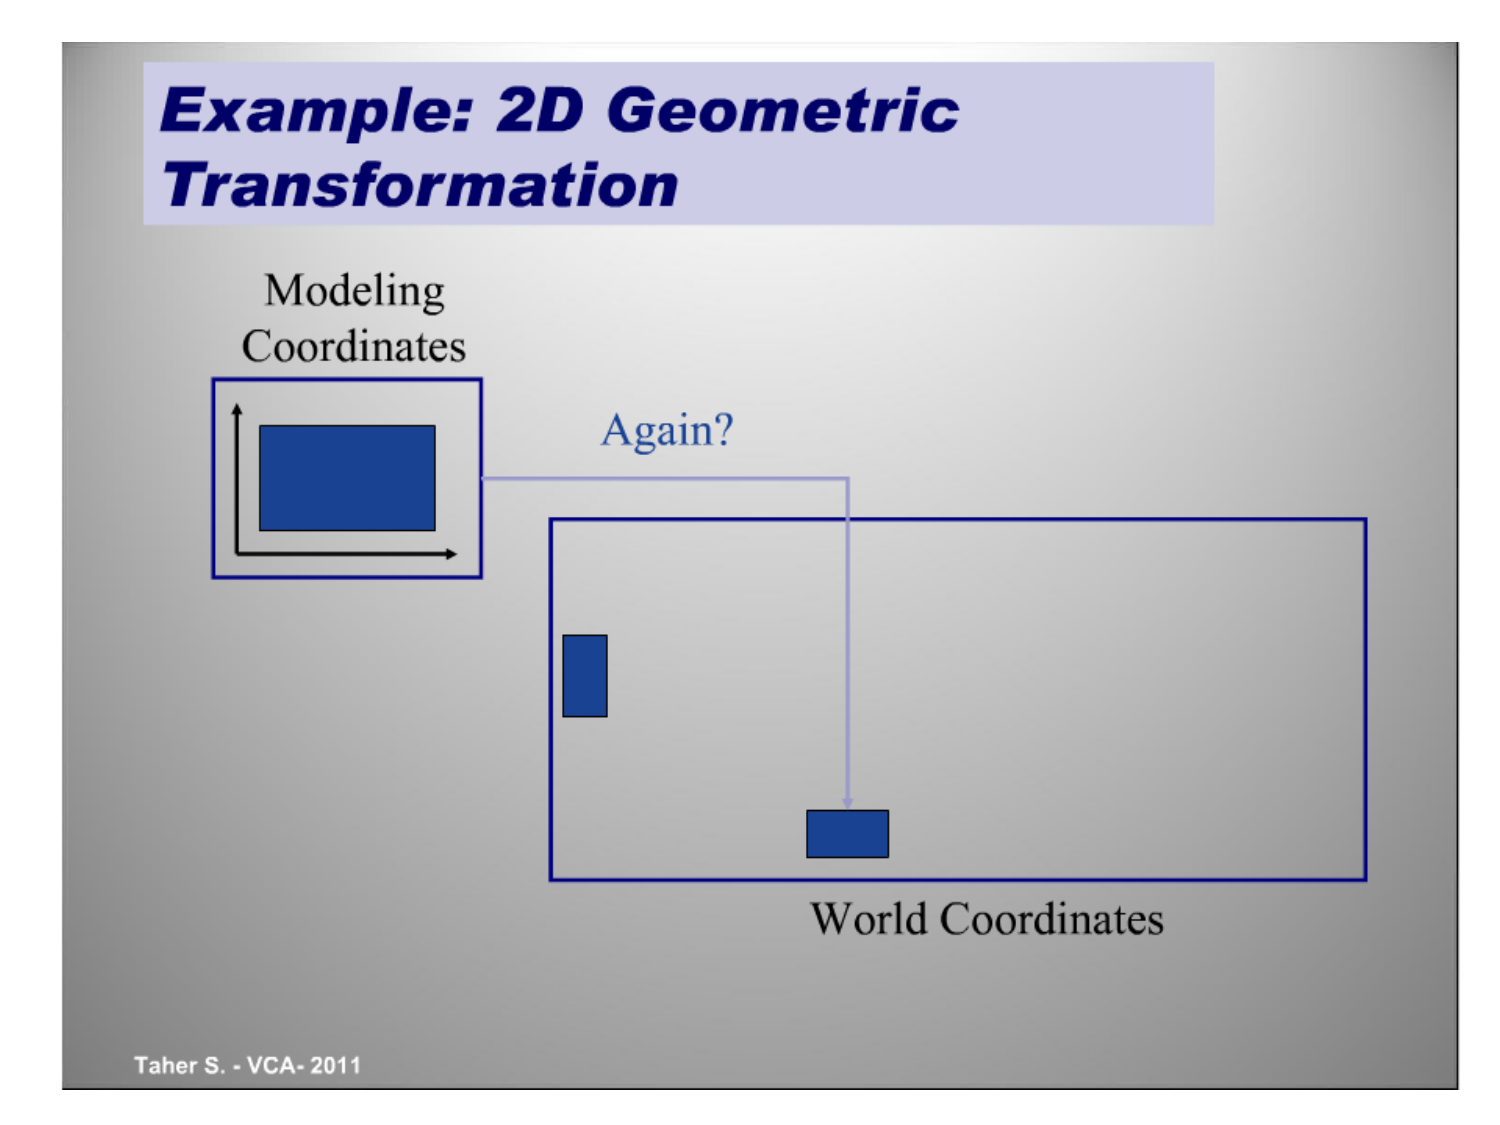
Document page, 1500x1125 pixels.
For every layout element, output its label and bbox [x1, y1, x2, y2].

picture [53, 42, 1471, 1090]
